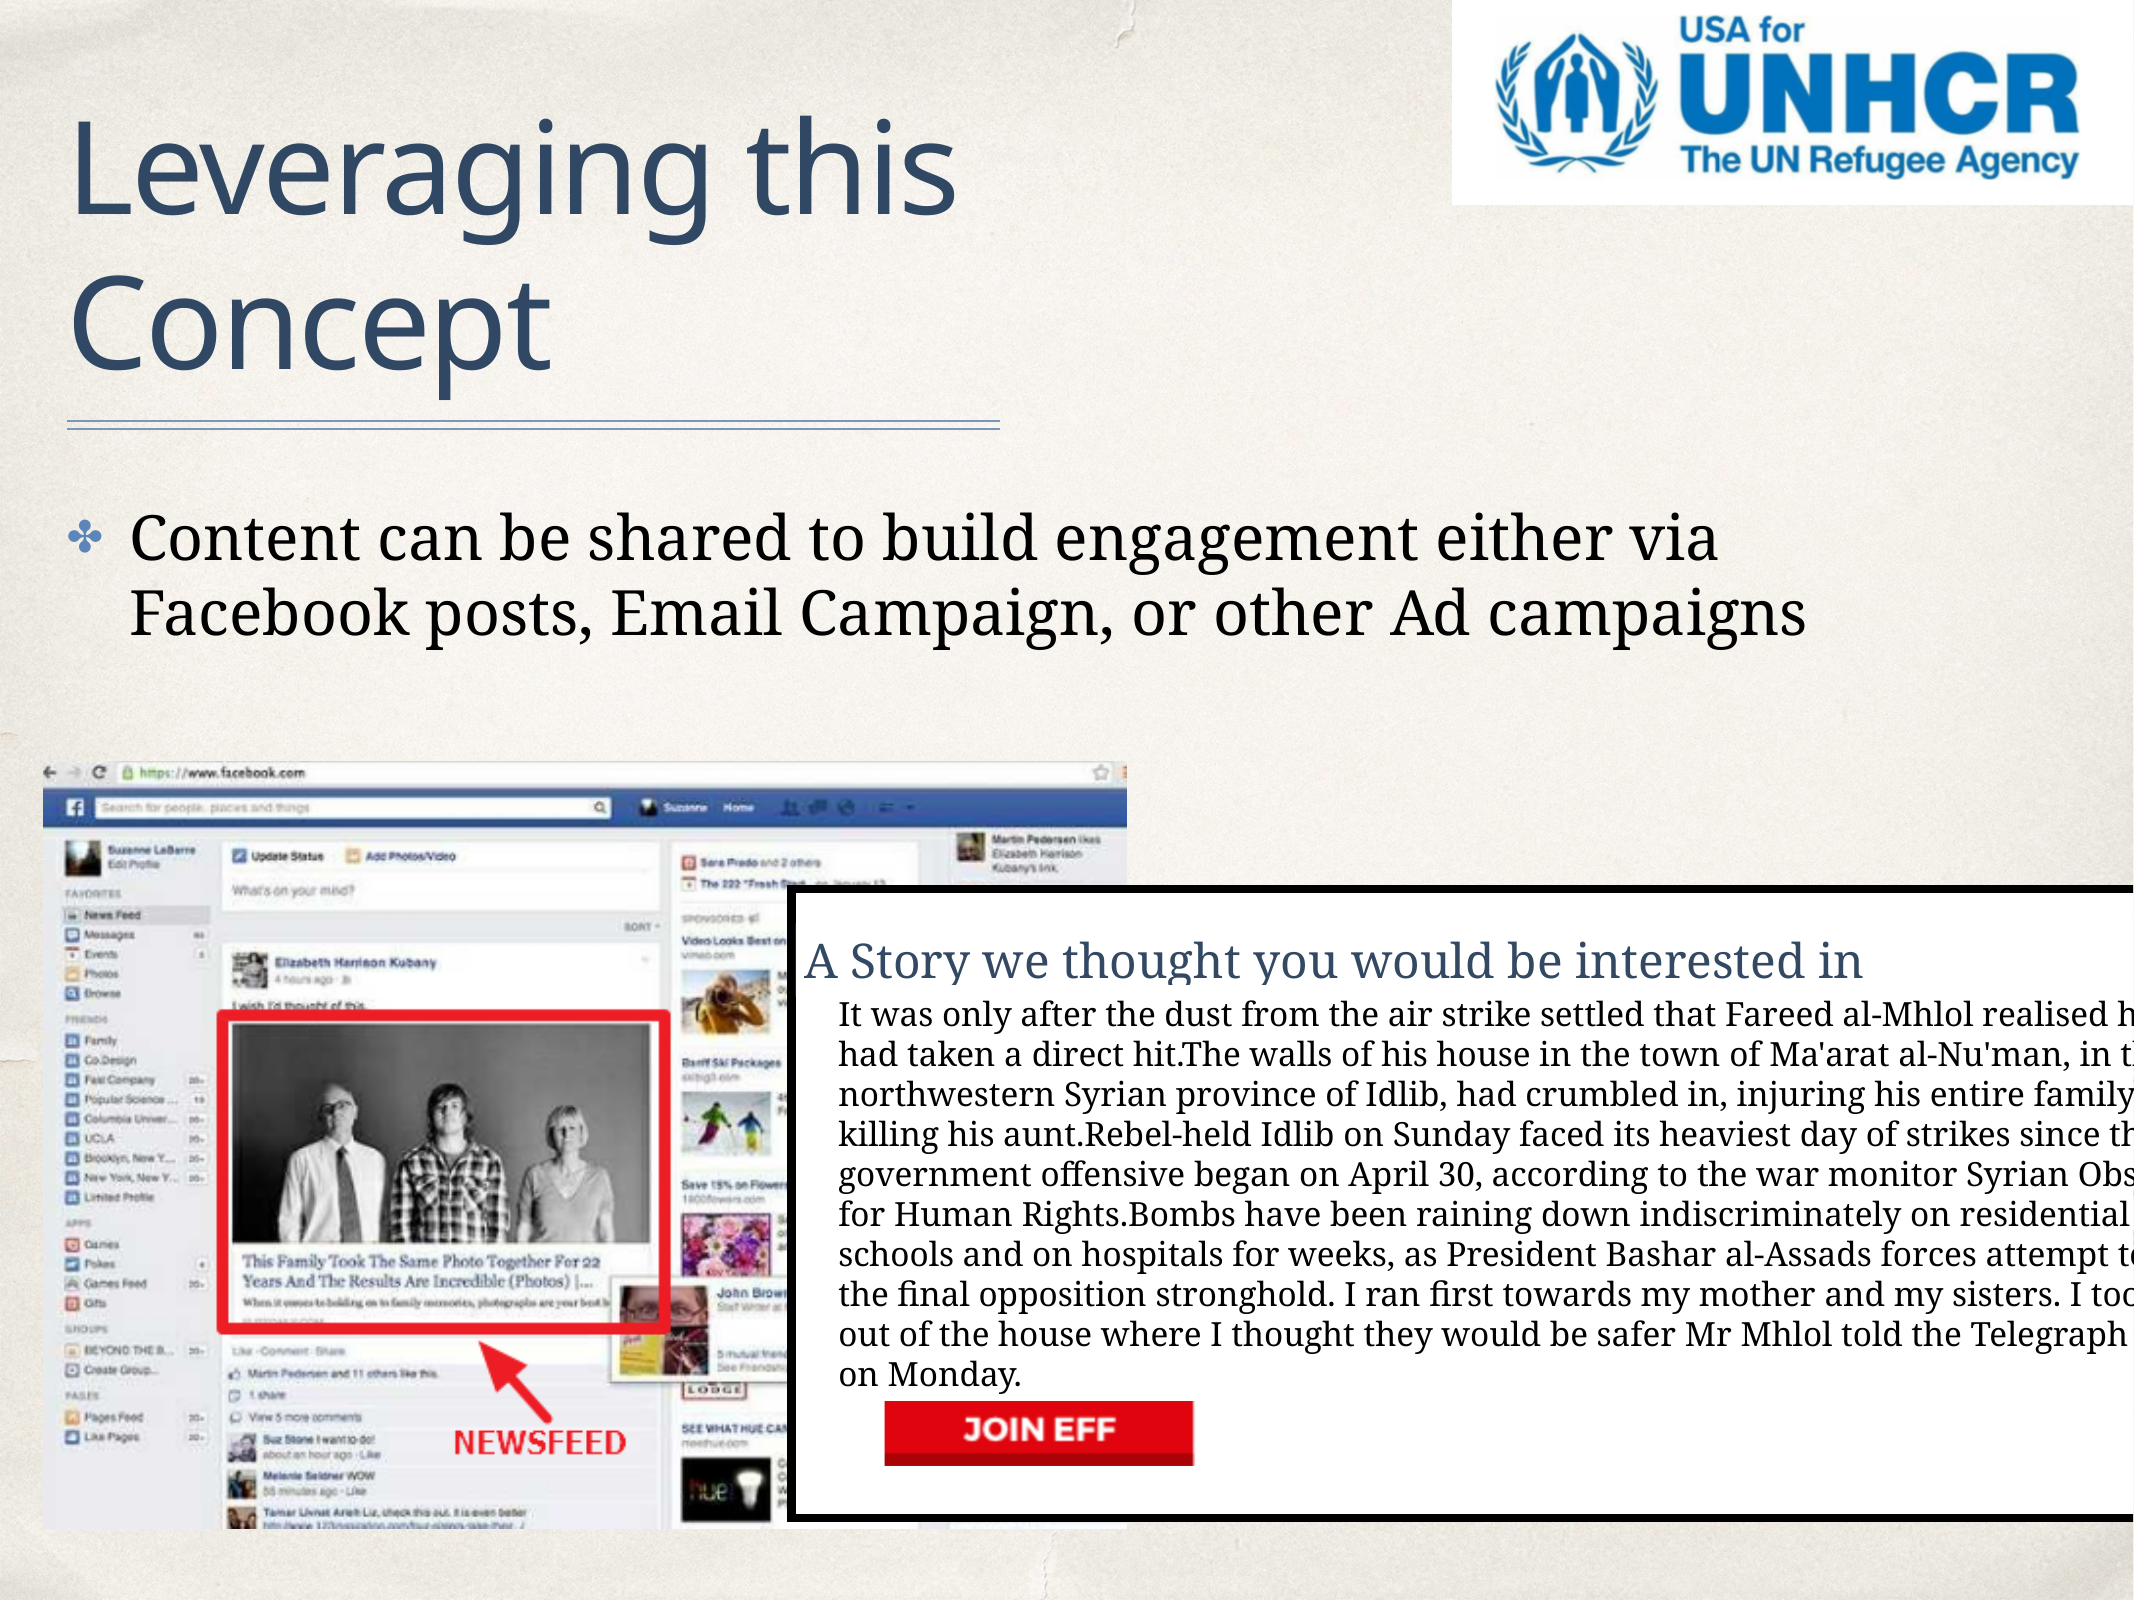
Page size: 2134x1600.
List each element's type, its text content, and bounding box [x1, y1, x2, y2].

list Content can be shared to build engagement either via Facebook posts, Email Campaign, or other Ad campaigns [57, 489, 2006, 885]
title Leveraging this Concept [57, 72, 1448, 409]
picture [0, 0, 2134, 1600]
list Content can be shared to build engagement either via Facebook posts, Email Campaign, or other Ad campaigns [1128, 1522, 2006, 1528]
